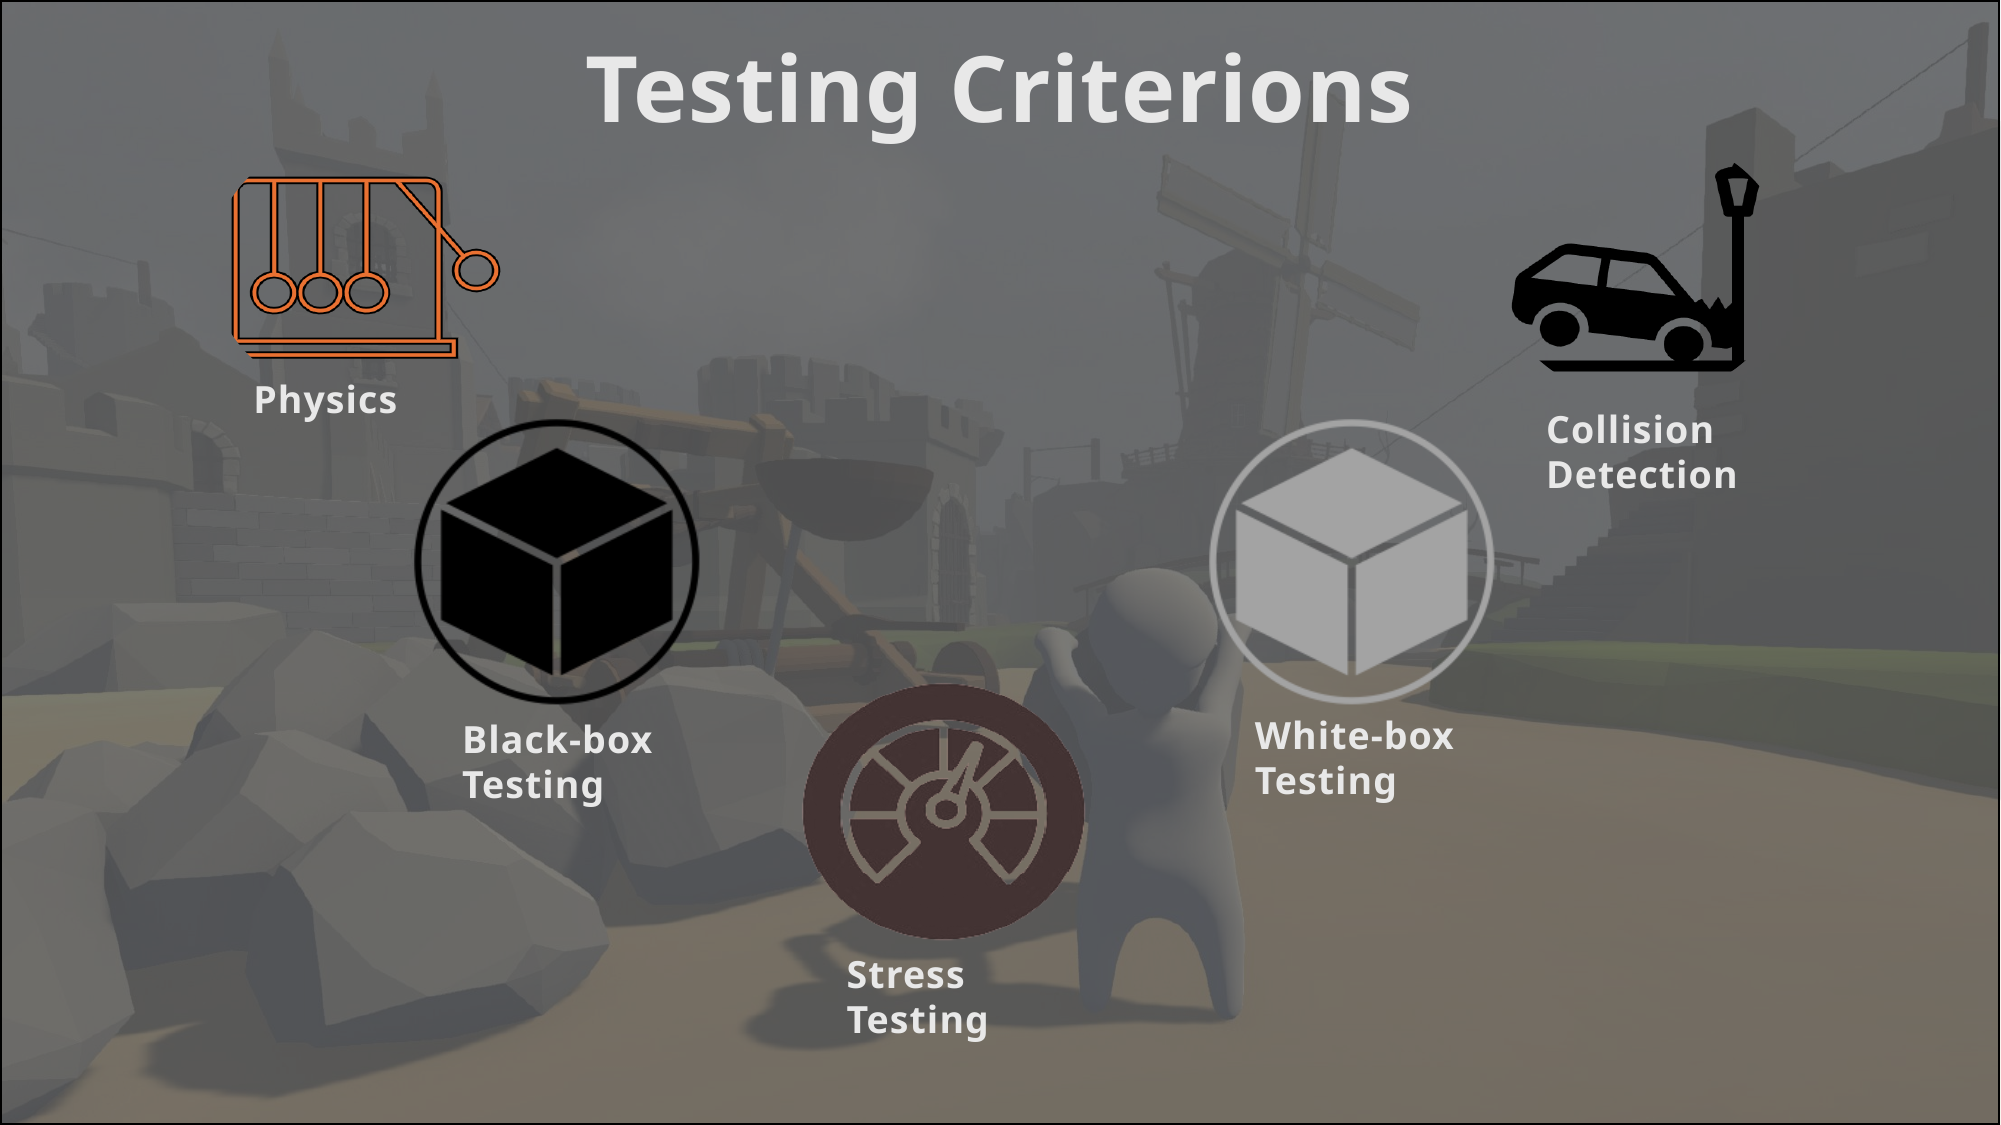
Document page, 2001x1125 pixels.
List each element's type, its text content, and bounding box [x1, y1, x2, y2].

picture [410, 415, 705, 710]
text_box White-box Testing [1240, 710, 1470, 810]
text_box [210, 133, 505, 389]
picture [1204, 415, 1500, 710]
text_box Physics [238, 368, 413, 429]
title Testing Criterions [137, 0, 1863, 187]
text_box [1495, 133, 1790, 398]
text_box Stress Testing [831, 943, 1004, 1049]
text_box Black-box Testing [447, 710, 668, 814]
text_box Collision Detection [1531, 398, 1753, 504]
text_box [0, 0, 2000, 1125]
text_box [797, 678, 1091, 943]
